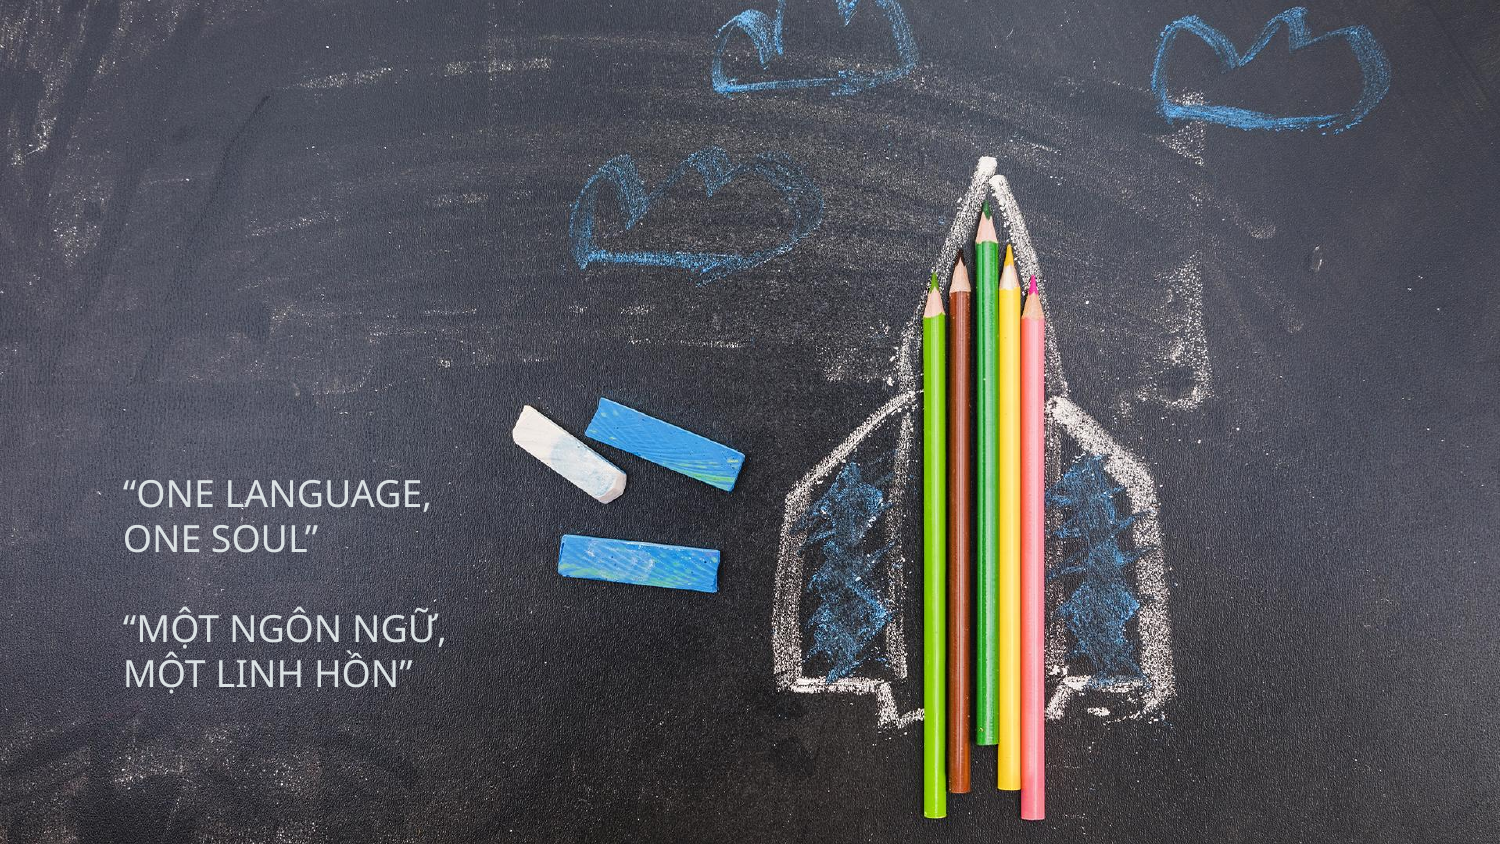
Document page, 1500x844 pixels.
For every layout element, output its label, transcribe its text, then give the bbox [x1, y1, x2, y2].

title “ONE LANGUAGE, ONE SOUL” “MỘT NGÔN NGỮ, MỘT LINH HỒN” [108, 247, 499, 844]
picture [0, 0, 1500, 844]
